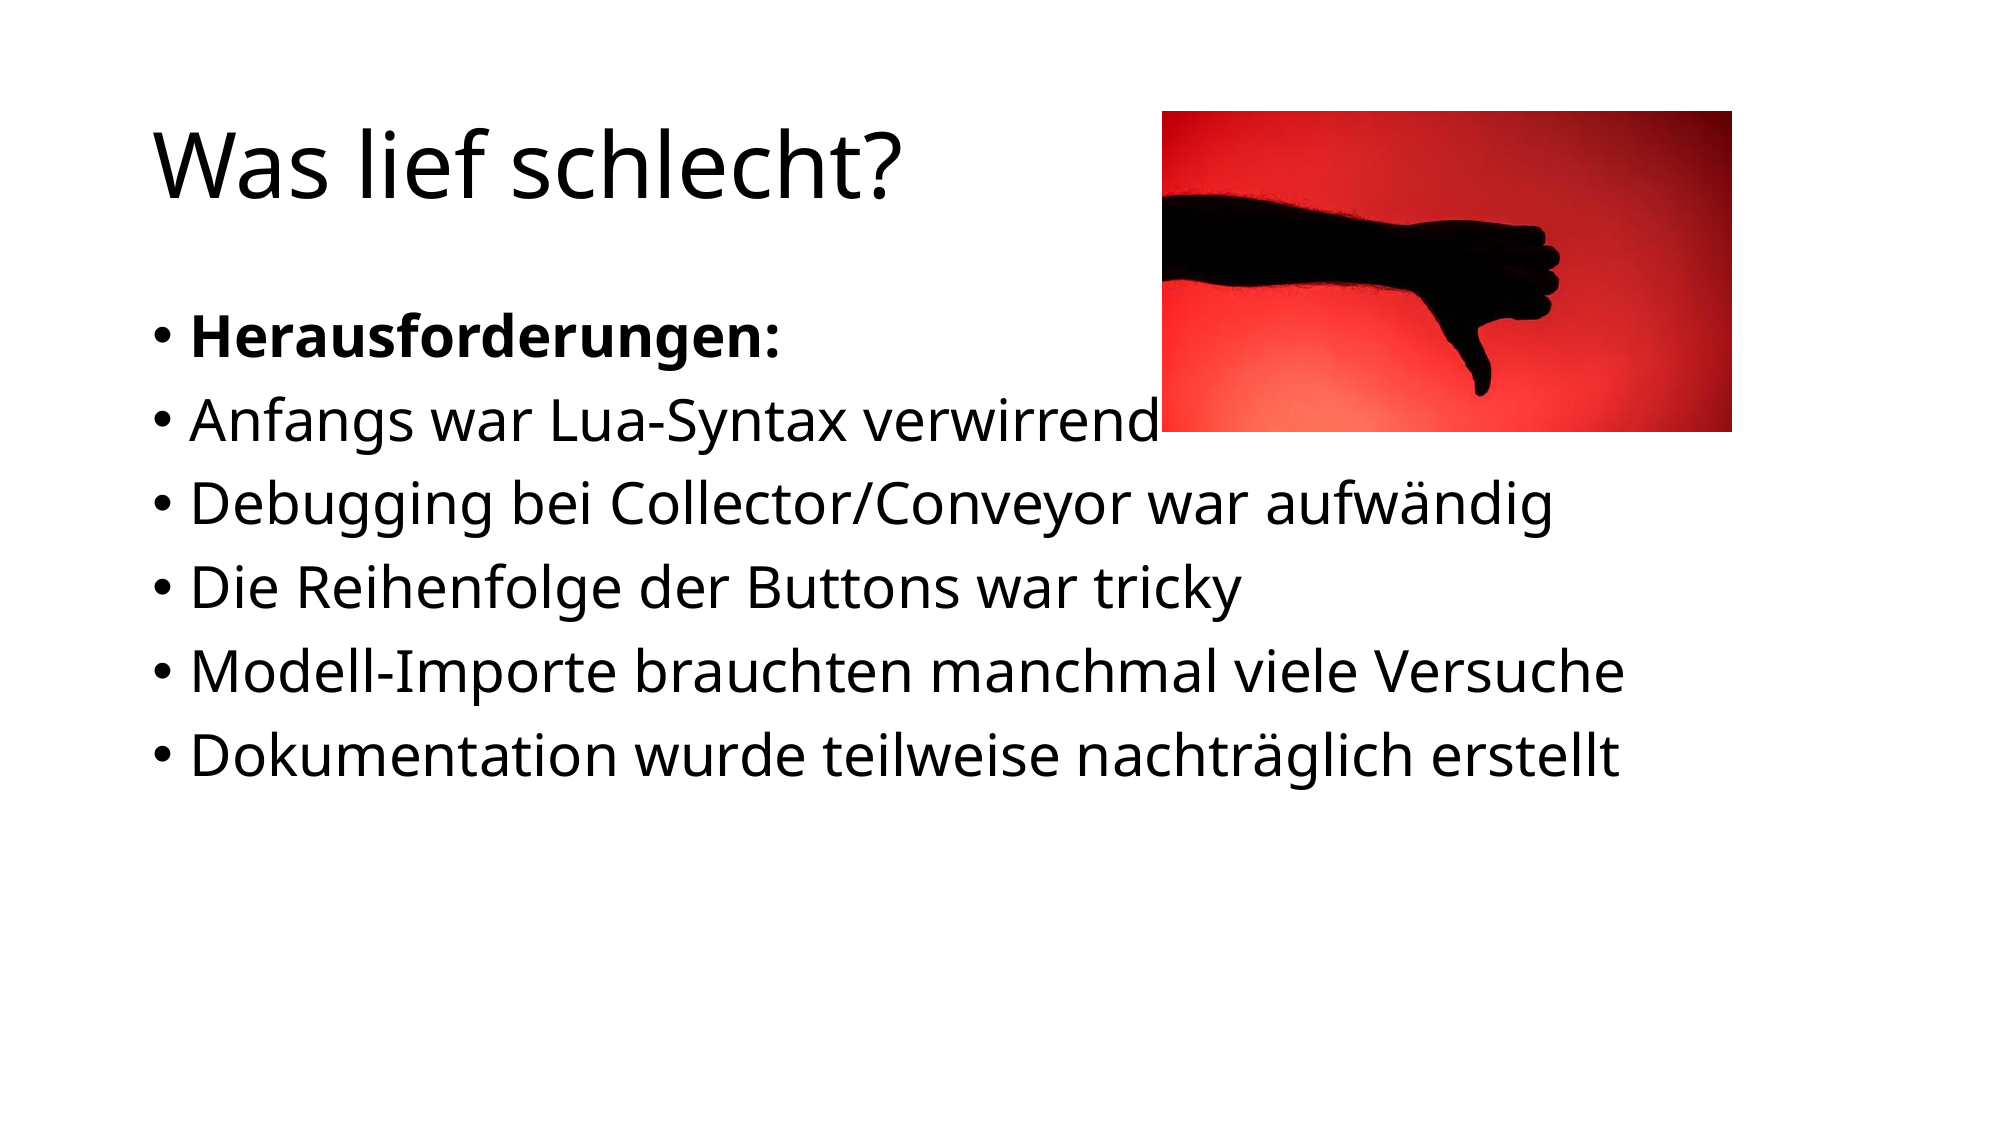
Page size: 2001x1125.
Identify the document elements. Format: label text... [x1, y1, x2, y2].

picture [1161, 111, 1732, 433]
list Herausforderungen: Anfangs war Lua-Syntax verwirrend Debugging bei Collector/Conveyor war aufwändig Die Reihenfolge der Buttons war tricky Modell-Importe brauchten manchmal viele Versuche Dokumentation wurde teilweise nachträglich erstellt [137, 299, 1863, 1014]
title Was lief schlecht? [137, 59, 1863, 278]
